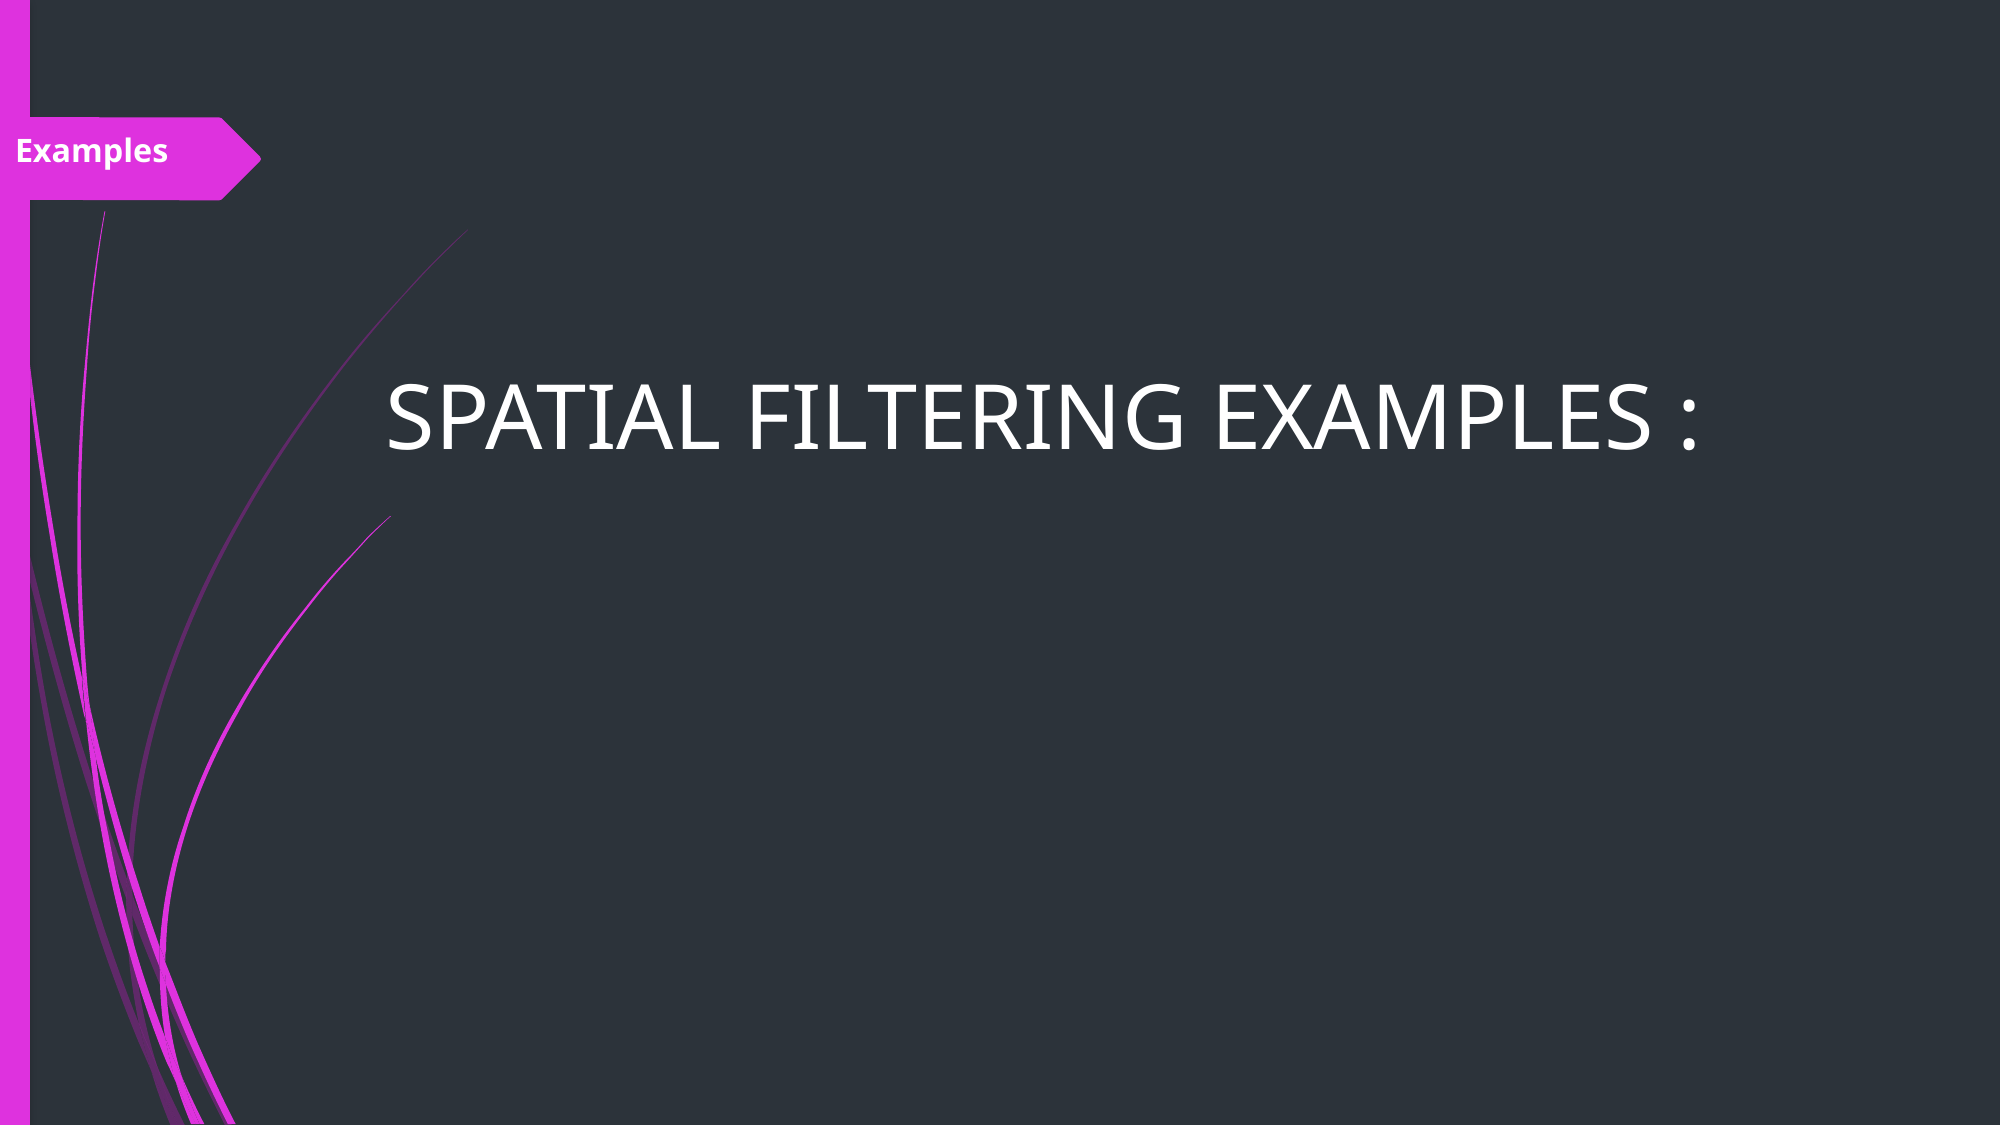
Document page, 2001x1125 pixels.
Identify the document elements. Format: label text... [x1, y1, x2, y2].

text_box Examples [0, 122, 308, 177]
title SPATIAL FILTERING EXAMPLES : [370, 352, 1833, 563]
